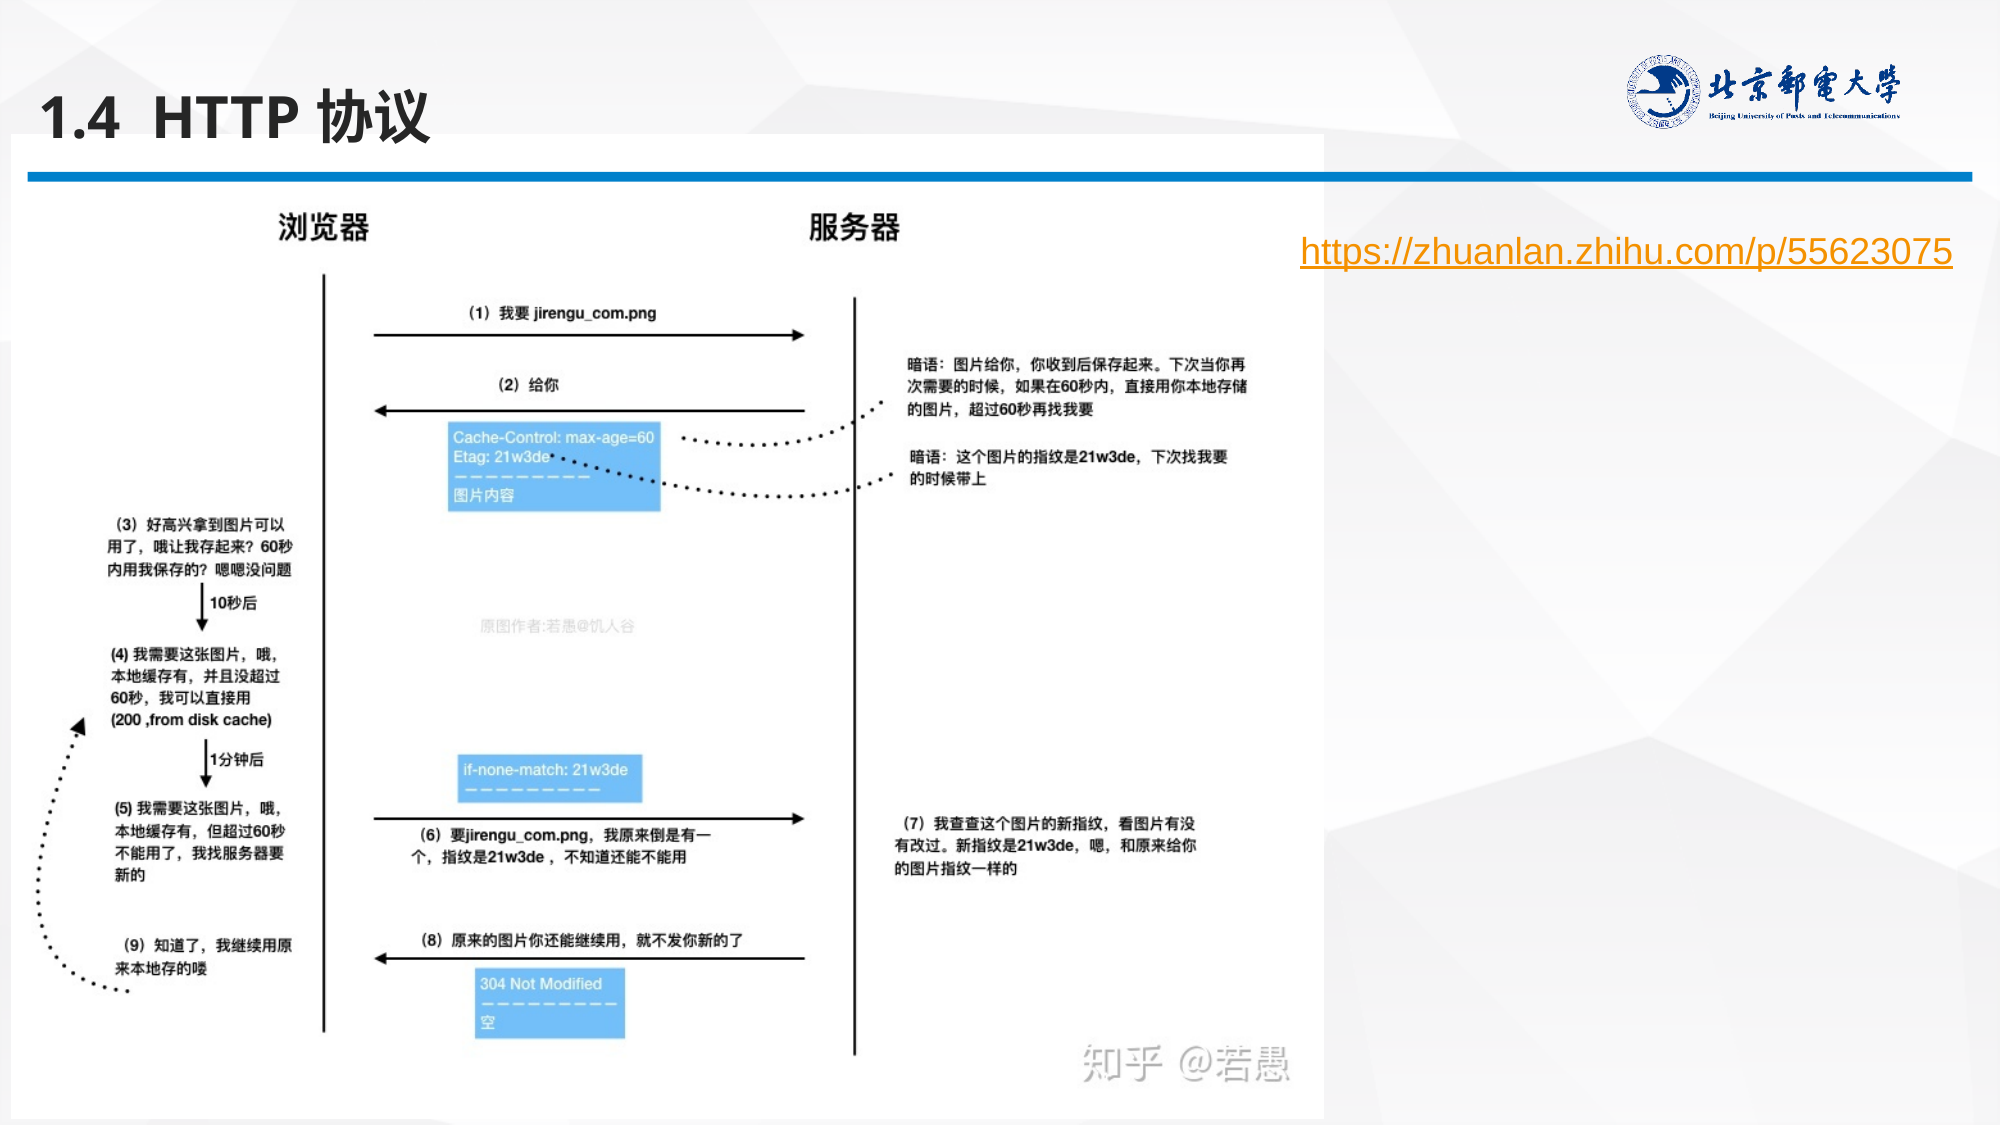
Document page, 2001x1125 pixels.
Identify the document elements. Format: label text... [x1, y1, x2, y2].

text_box [1324, 171, 1973, 183]
text_box 1.4 HTTP协议 [23, 73, 957, 134]
text_box https://zhuanlan.zhihu.com/p/55623075 [1324, 219, 1969, 280]
picture [0, 0, 2000, 1125]
